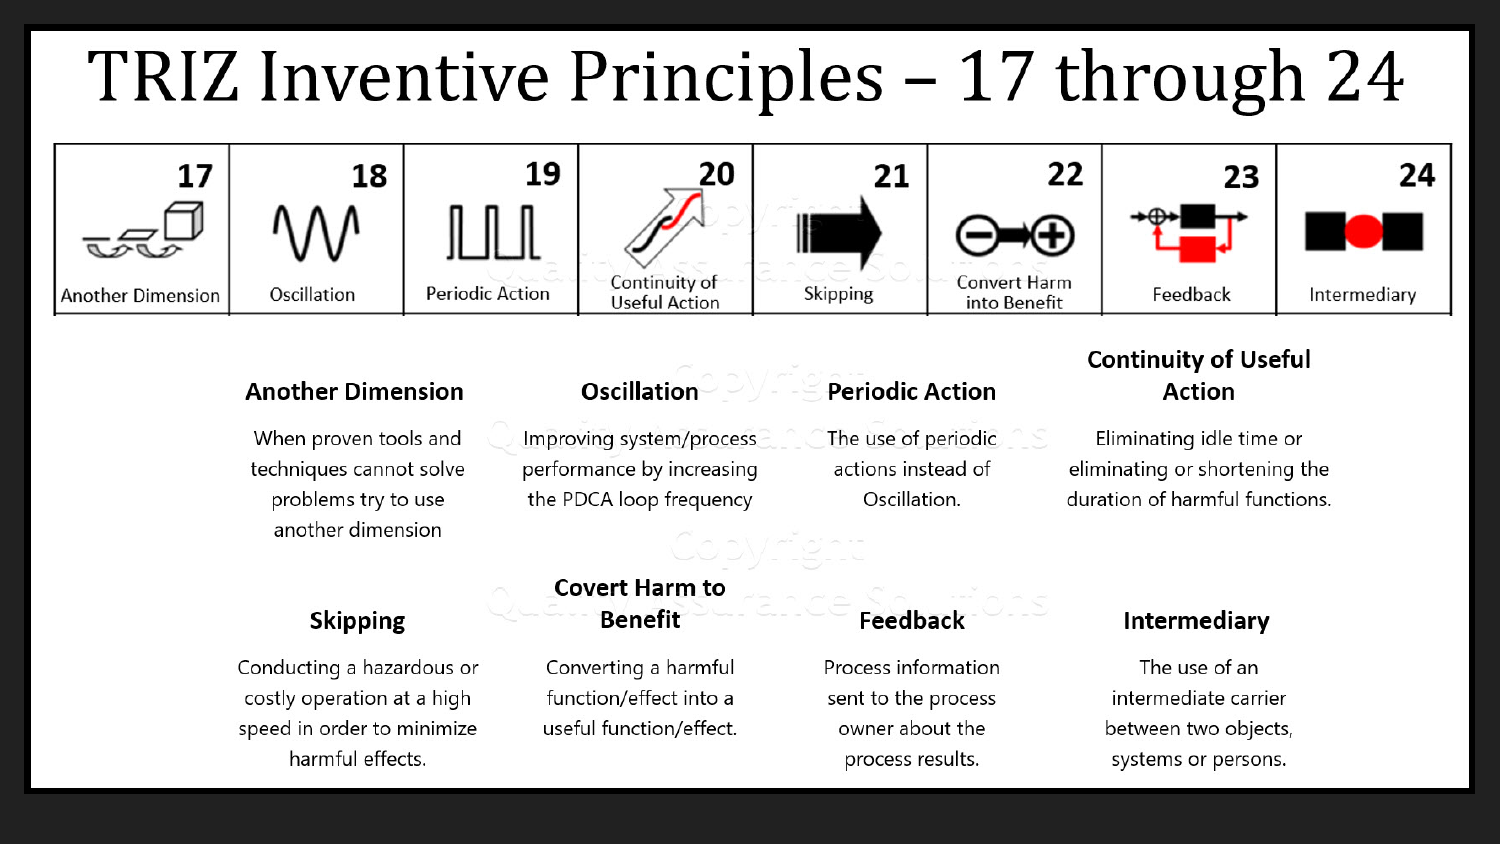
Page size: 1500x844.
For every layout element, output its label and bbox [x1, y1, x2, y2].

picture [24, 24, 1476, 794]
